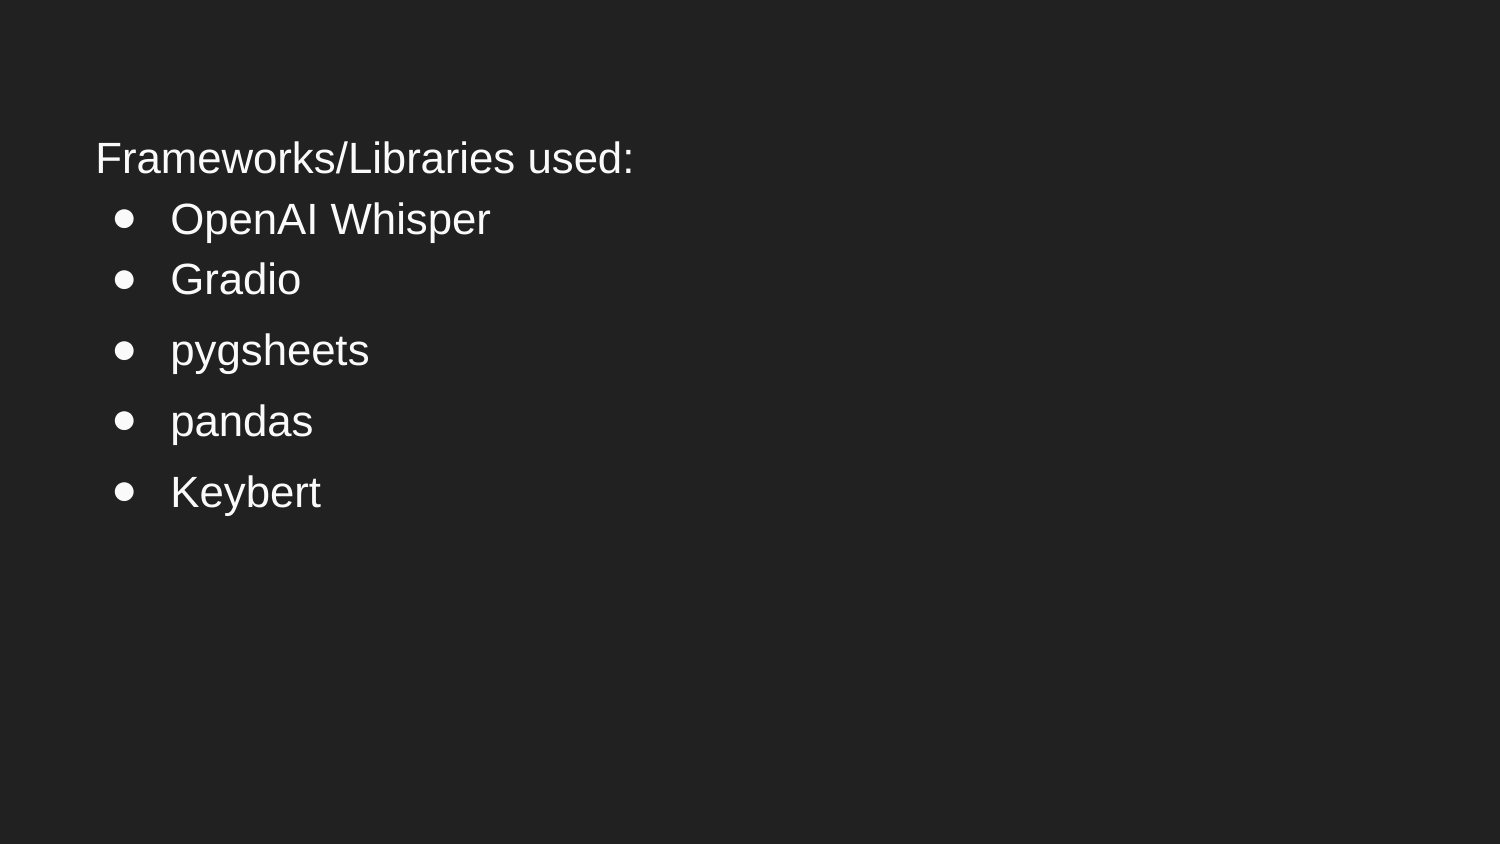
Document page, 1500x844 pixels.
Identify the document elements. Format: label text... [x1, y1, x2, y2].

title Frameworks/Libraries used: OpenAI Whisper Gradio pygsheets pandas Keybert [80, 73, 1125, 745]
